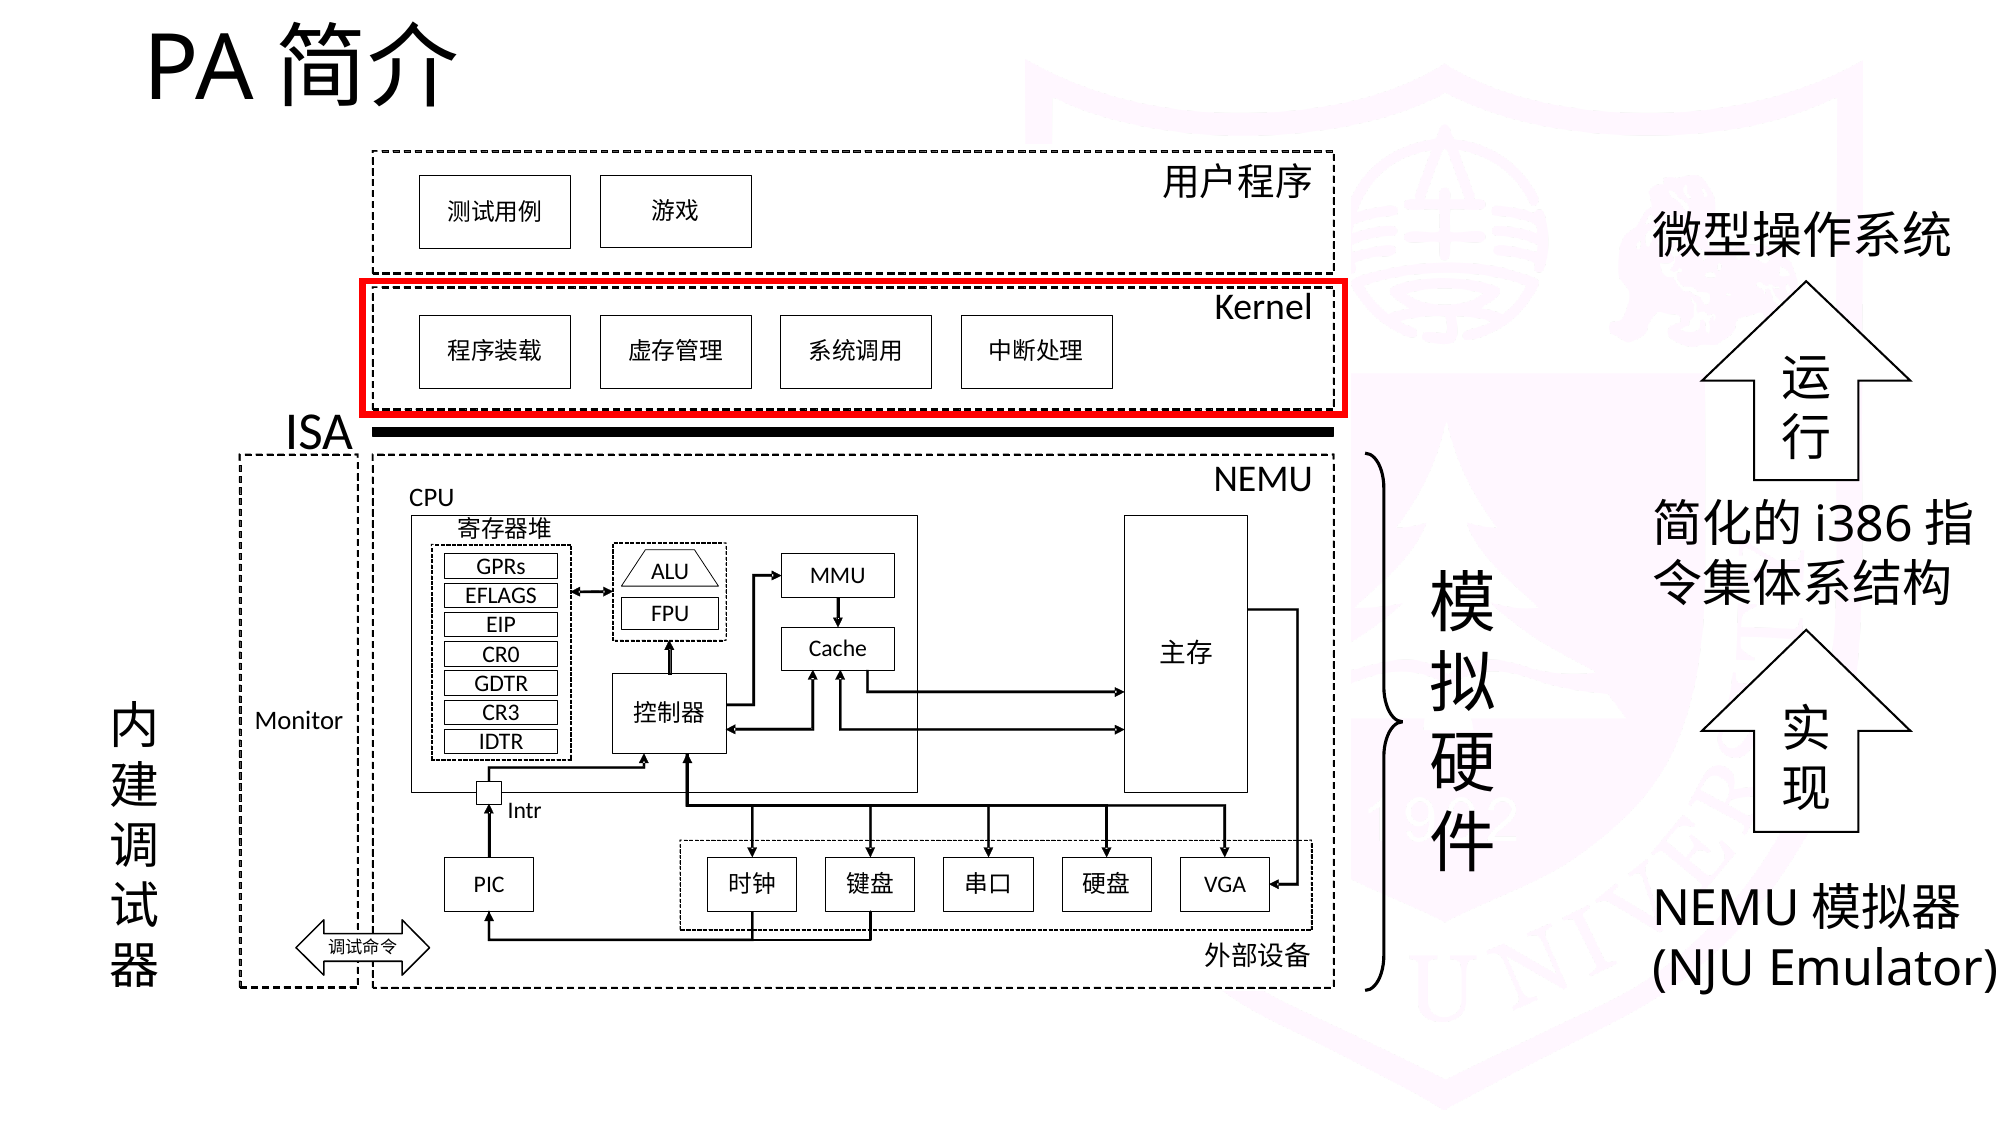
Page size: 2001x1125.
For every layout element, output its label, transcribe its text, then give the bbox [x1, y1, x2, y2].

text_box NEMU模拟器 (NJU Emulator) [1637, 867, 2000, 1003]
picture [222, 144, 1352, 991]
text_box [1364, 451, 1403, 992]
text_box 内建调试器 [94, 686, 174, 1001]
text_box 运行 [1699, 279, 1913, 482]
text_box 简化的i386指 令集体系结构 [1637, 484, 2000, 620]
title PA简介 [128, 10, 1854, 131]
text_box 模拟硬件 [1414, 552, 1505, 888]
text_box 微型操作系统 [1637, 196, 2000, 272]
text_box 实现 [1699, 628, 1913, 833]
